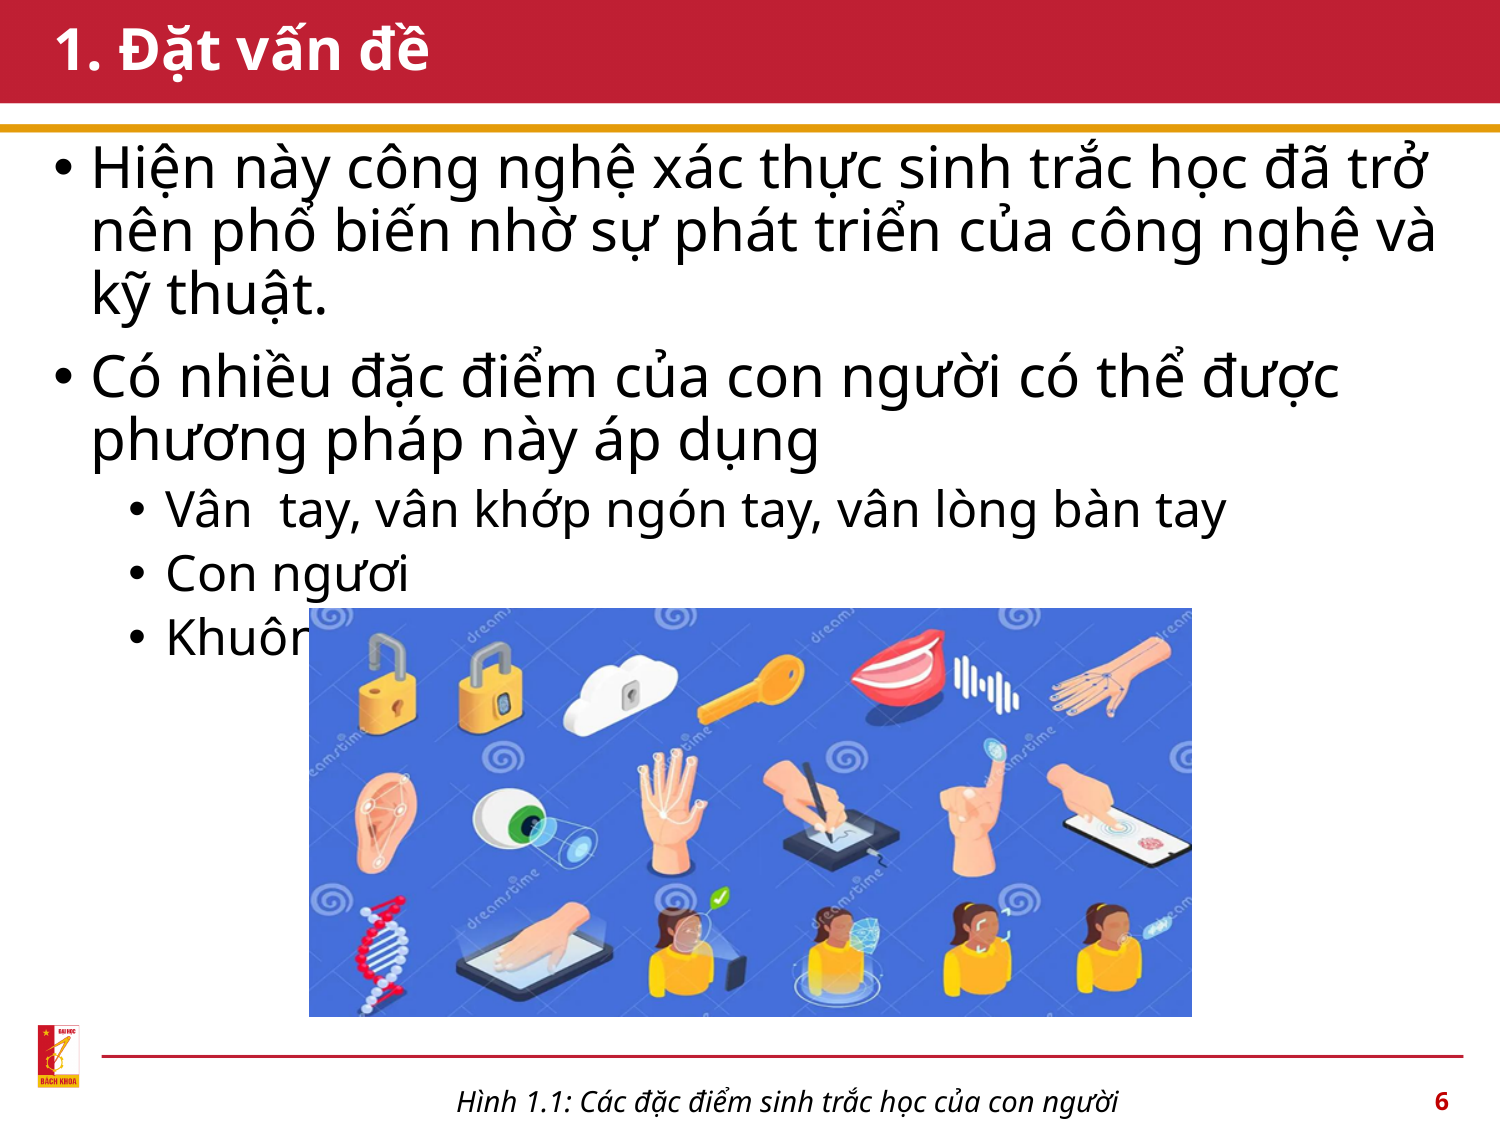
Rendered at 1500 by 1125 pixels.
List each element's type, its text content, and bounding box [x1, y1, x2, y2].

list Hiện này công nghệ xác thực sinh trắc học đã trở nên phổ biến nhờ sự phát triển của công nghệ và kỹ thuật. Có nhiều đặc điểm của con người có thể được phương pháp này áp dụng Vân tay, vân khớp ngón tay, vân lòng bàn tay Con ngươi Khuôn mặt Hình 1.1: Các đặc điểm sinh trắc học của con người [38, 130, 1462, 973]
picture [0, 0, 1500, 1125]
title 1. Đặt vấn đề [38, 12, 1462, 87]
slide_number 6 [1126, 1078, 1464, 1125]
